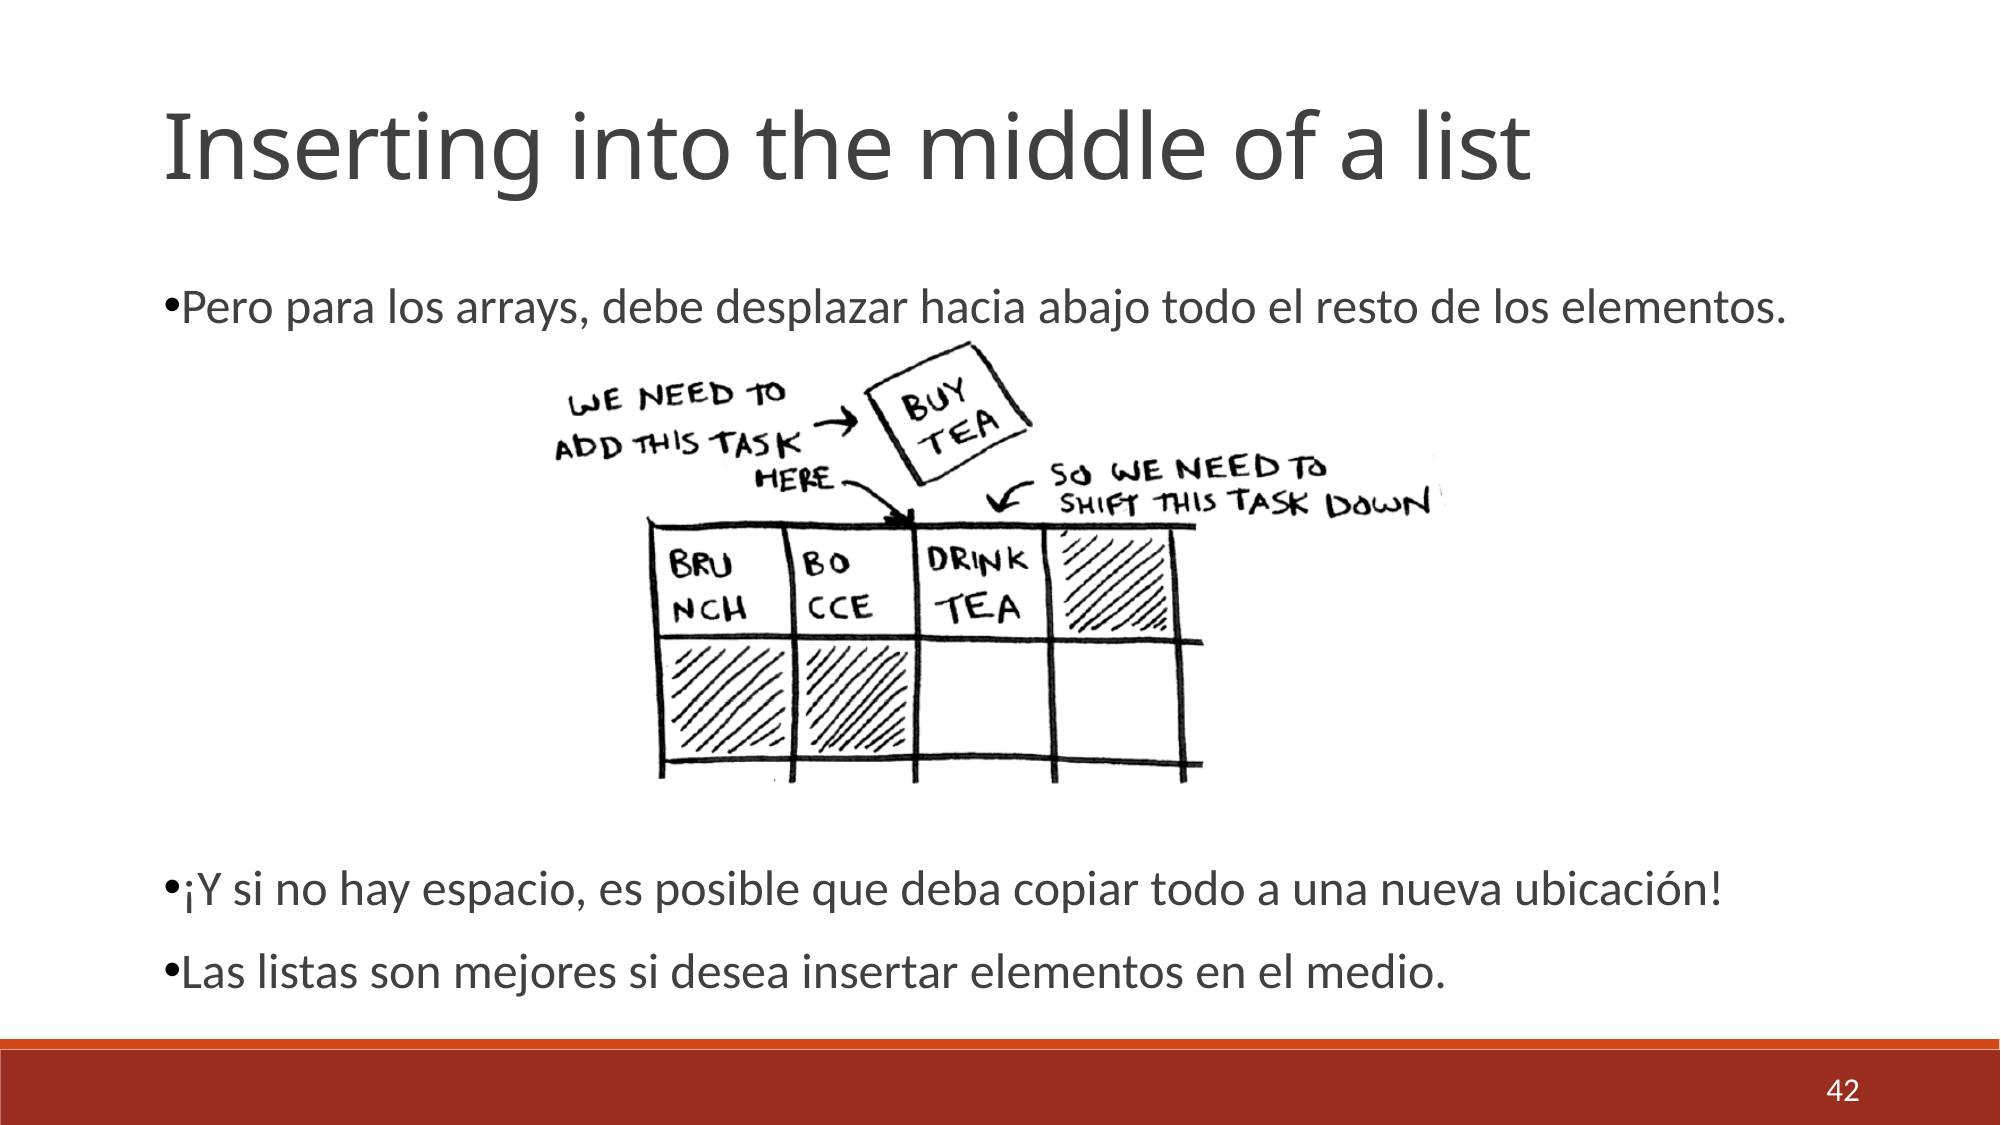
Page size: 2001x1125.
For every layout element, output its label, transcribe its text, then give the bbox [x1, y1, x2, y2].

text_box Pero para los arrays, debe desplazar hacia abajo todo el resto de los elementos. ¡Y si no hay espacio, es posible que deba copiar todo a una nueva ubicación! Las listas son mejores si desea insertar elementos en el medio. [148, 272, 1821, 932]
picture [543, 331, 1458, 813]
slide_number 42 [126, 1061, 1875, 1115]
text_box Inserting into the middle of a list [148, 97, 1821, 272]
